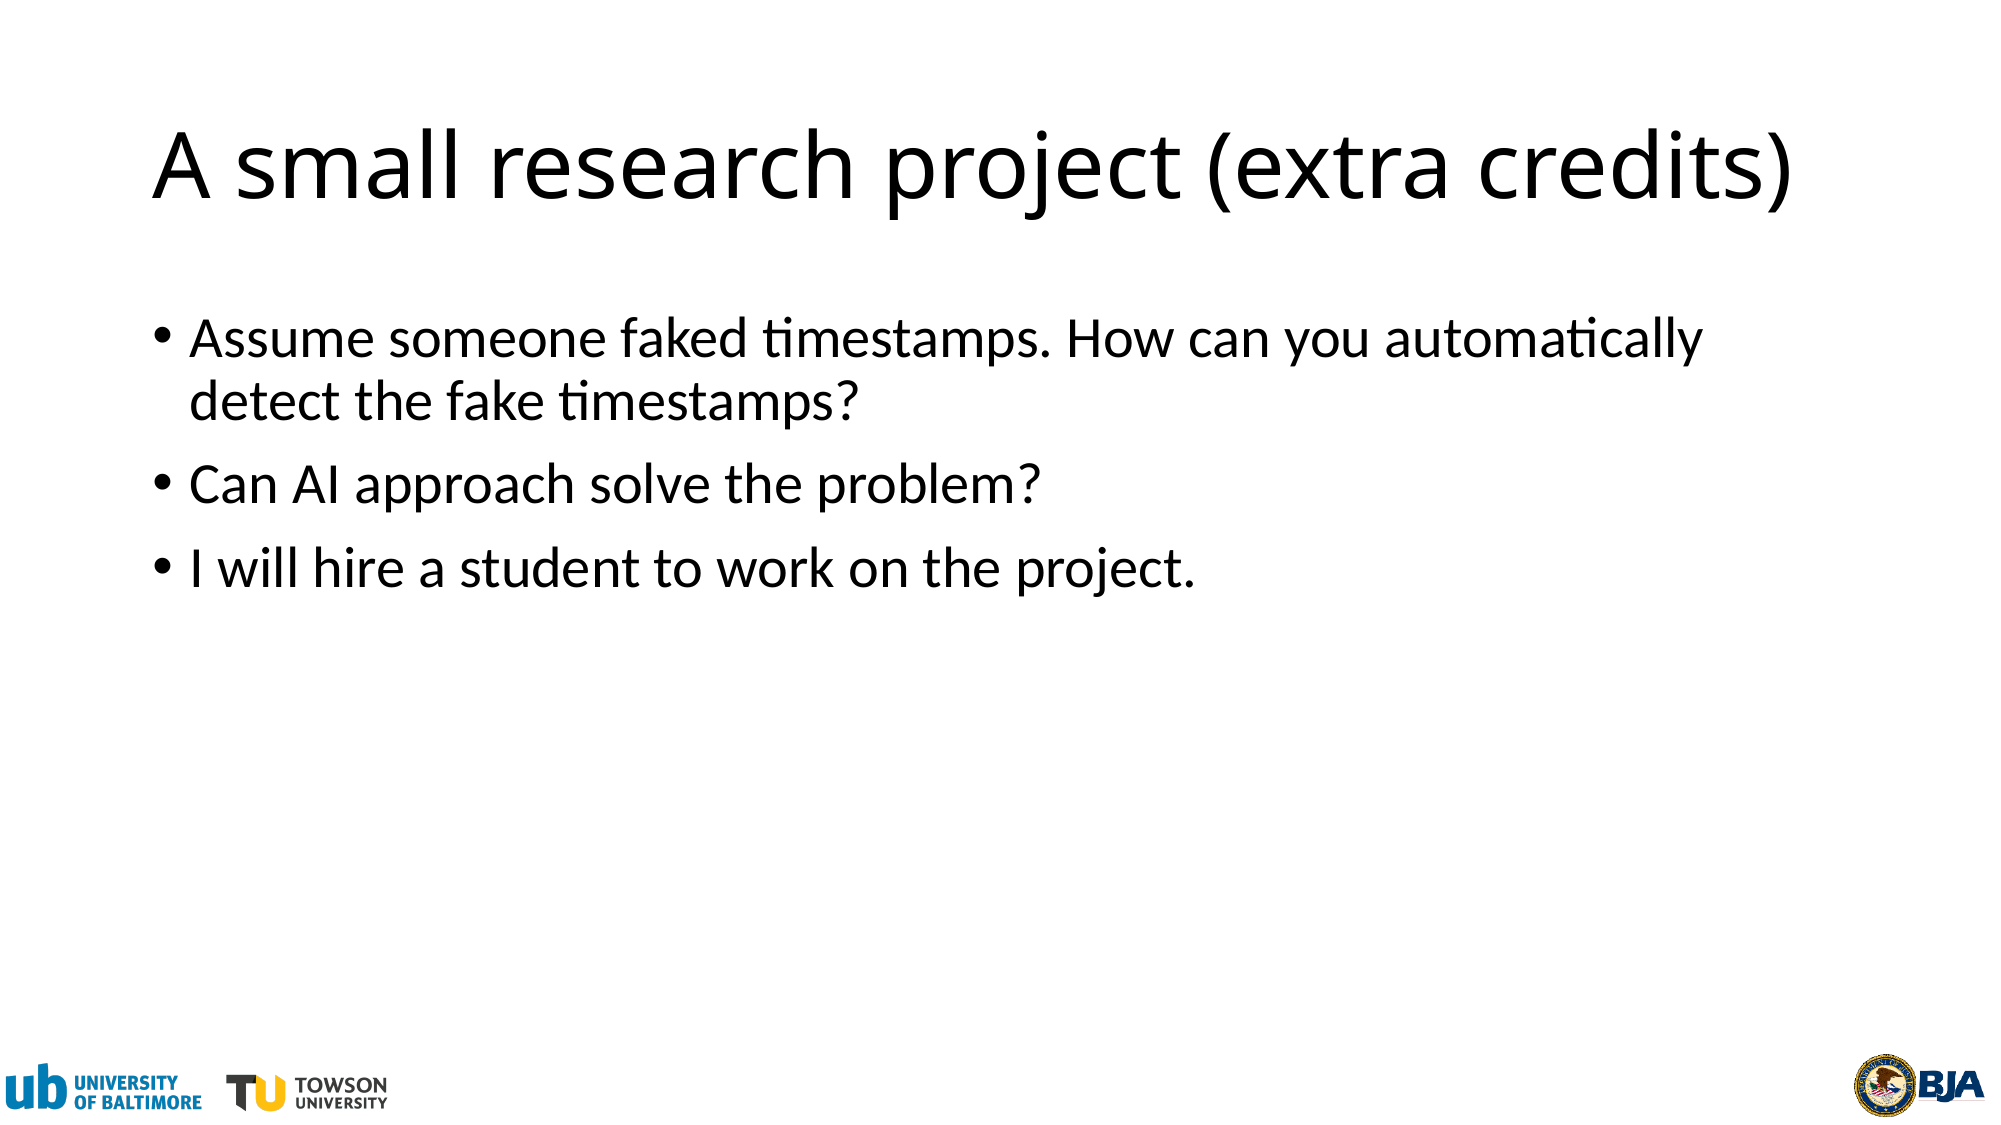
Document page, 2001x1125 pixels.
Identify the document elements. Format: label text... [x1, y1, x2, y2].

list Assume someone faked timestamps. How can you automatically detect the fake timestamps? Can AI approach solve the problem? I will hire a student to work on the project. [137, 299, 1863, 1014]
title A small research project (extra credits) [137, 59, 1863, 278]
picture [0, 1031, 407, 1125]
picture [1854, 1054, 1986, 1117]
